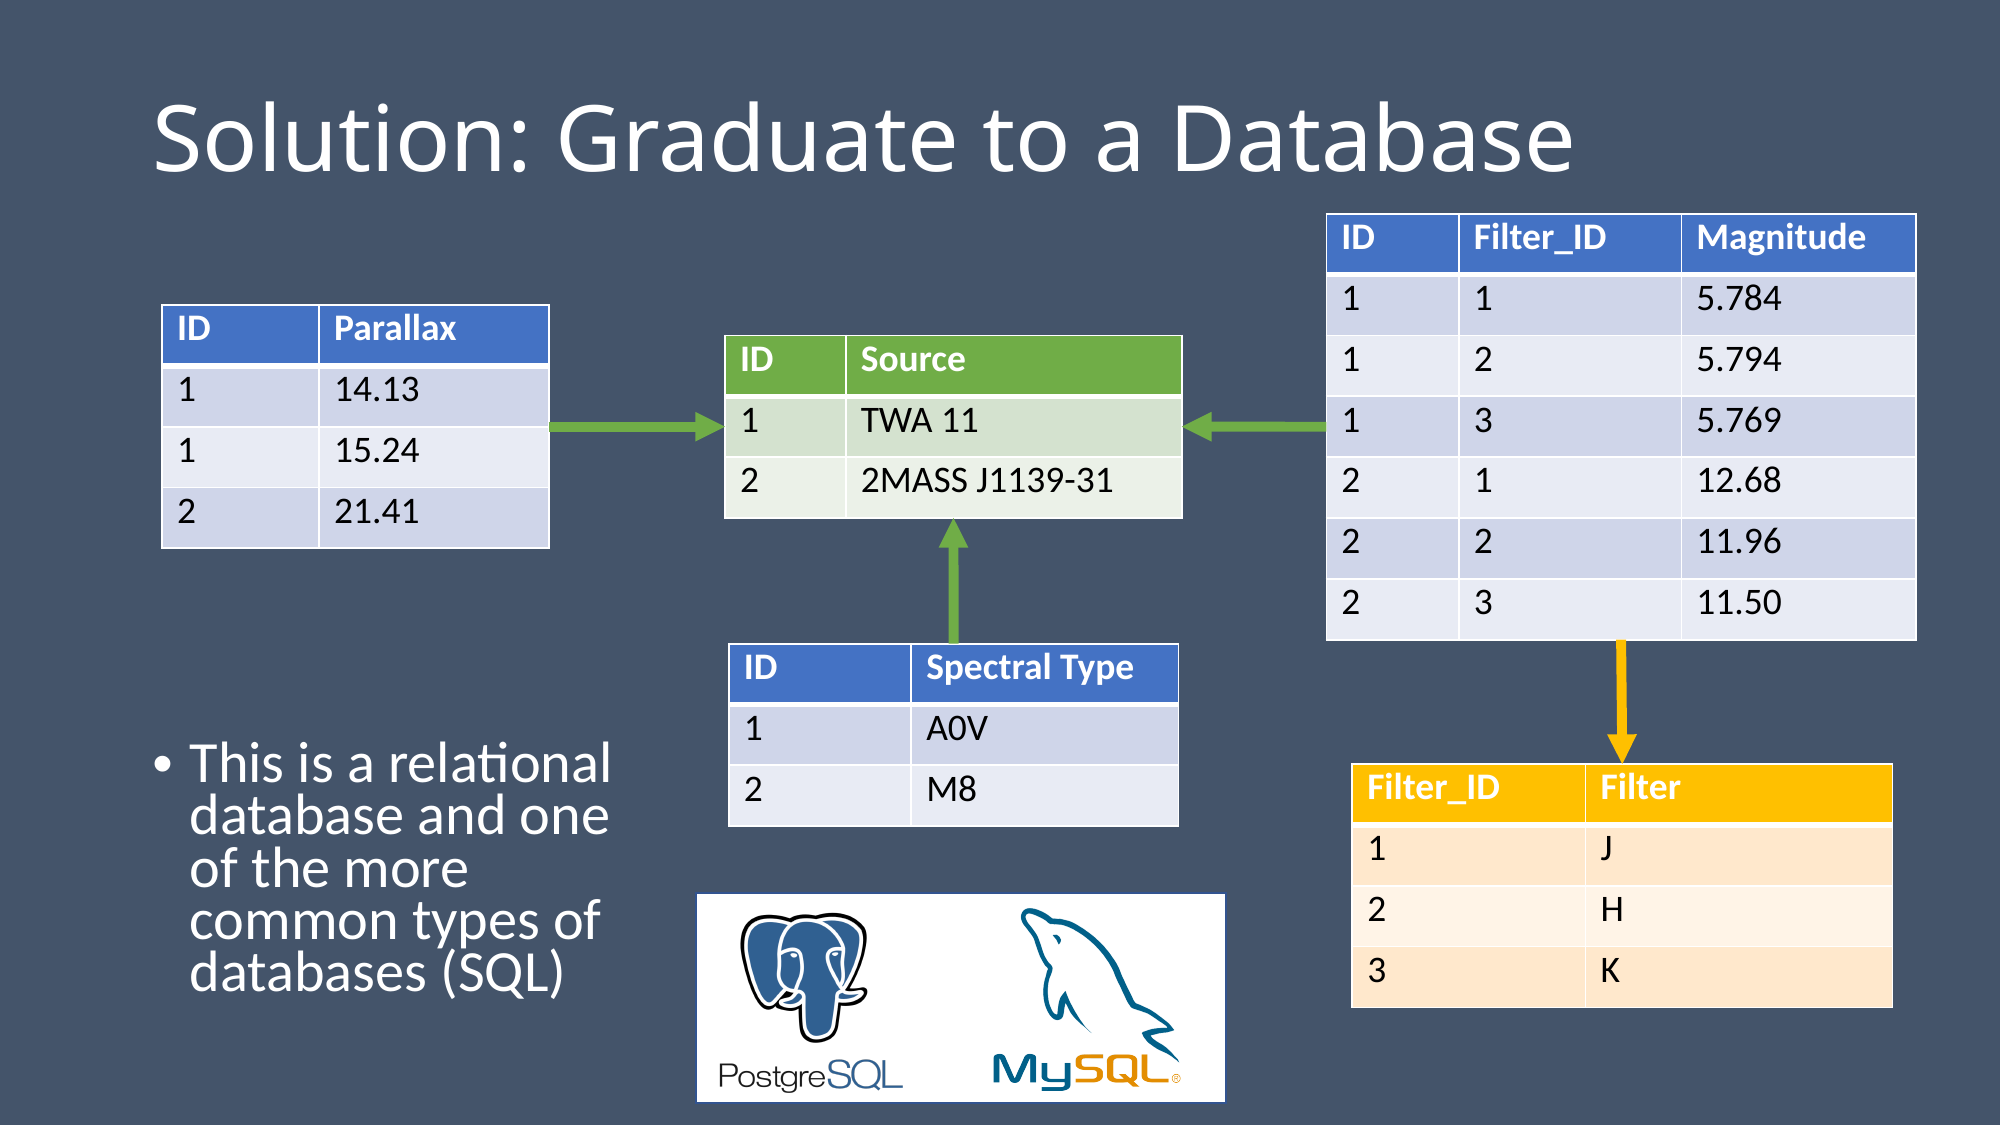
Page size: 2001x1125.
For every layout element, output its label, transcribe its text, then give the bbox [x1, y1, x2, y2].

table_cell 5.794 [1682, 336, 1915, 395]
table_header Source [847, 336, 1181, 394]
table_cell 2 [730, 766, 910, 825]
table_cell 2MASS J1139-31 [847, 458, 1181, 517]
table_header Spectral Type [912, 645, 1178, 702]
table_header Filter_ID [1460, 215, 1681, 272]
table_cell 15.24 [320, 428, 548, 487]
table_cell 11.50 [1682, 580, 1915, 639]
table_header Filter [1586, 765, 1892, 822]
table_cell M8 [912, 766, 1178, 825]
table_cell 2 [1327, 519, 1458, 578]
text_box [647, 893, 1226, 1103]
table_cell H [1586, 887, 1892, 946]
table_cell 1 [163, 428, 318, 487]
table_header Parallax [320, 306, 548, 363]
table_cell 2 [726, 458, 845, 517]
table_cell 2 [1460, 336, 1681, 395]
table_cell 1 [730, 707, 910, 764]
table_header ID [1327, 215, 1458, 272]
table_cell 3 [1460, 397, 1681, 456]
table_header ID [726, 336, 845, 394]
table_cell 1 [1460, 458, 1681, 517]
table_cell 5.769 [1682, 397, 1915, 456]
table_cell K [1586, 947, 1892, 1007]
table_header ID [163, 306, 318, 363]
table_cell 2 [1327, 458, 1458, 517]
table_cell 1 [163, 369, 318, 426]
table_cell 1 [1327, 336, 1458, 395]
table_cell 11.96 [1682, 519, 1915, 578]
list This is a relational database and one of the more common types of databases (SQL) [137, 732, 678, 1103]
table_cell 2 [1460, 519, 1681, 578]
table_cell 5.784 [1682, 277, 1915, 335]
table_cell 1 [1327, 397, 1458, 456]
table_cell 1 [1353, 828, 1585, 885]
table_cell 12.68 [1682, 458, 1915, 517]
table_cell 1 [1460, 277, 1681, 335]
table_header ID [730, 645, 910, 702]
table_cell 2 [163, 488, 318, 547]
table_cell TWA 11 [847, 399, 1181, 456]
table_header Magnitude [1682, 215, 1915, 272]
table_cell 14.13 [320, 369, 548, 426]
table_cell 21.41 [320, 488, 548, 547]
table_cell 3 [1460, 580, 1681, 639]
table_cell 1 [1327, 277, 1458, 335]
table_header Filter_ID [1353, 765, 1585, 822]
table_cell 3 [1353, 947, 1585, 1007]
table_cell 2 [1327, 580, 1458, 639]
table_cell J [1586, 828, 1892, 885]
table_cell A0V [912, 707, 1178, 764]
table_cell 1 [726, 399, 845, 456]
table_cell 2 [1353, 887, 1585, 946]
title Solution: Graduate to a Database [137, 59, 1863, 223]
